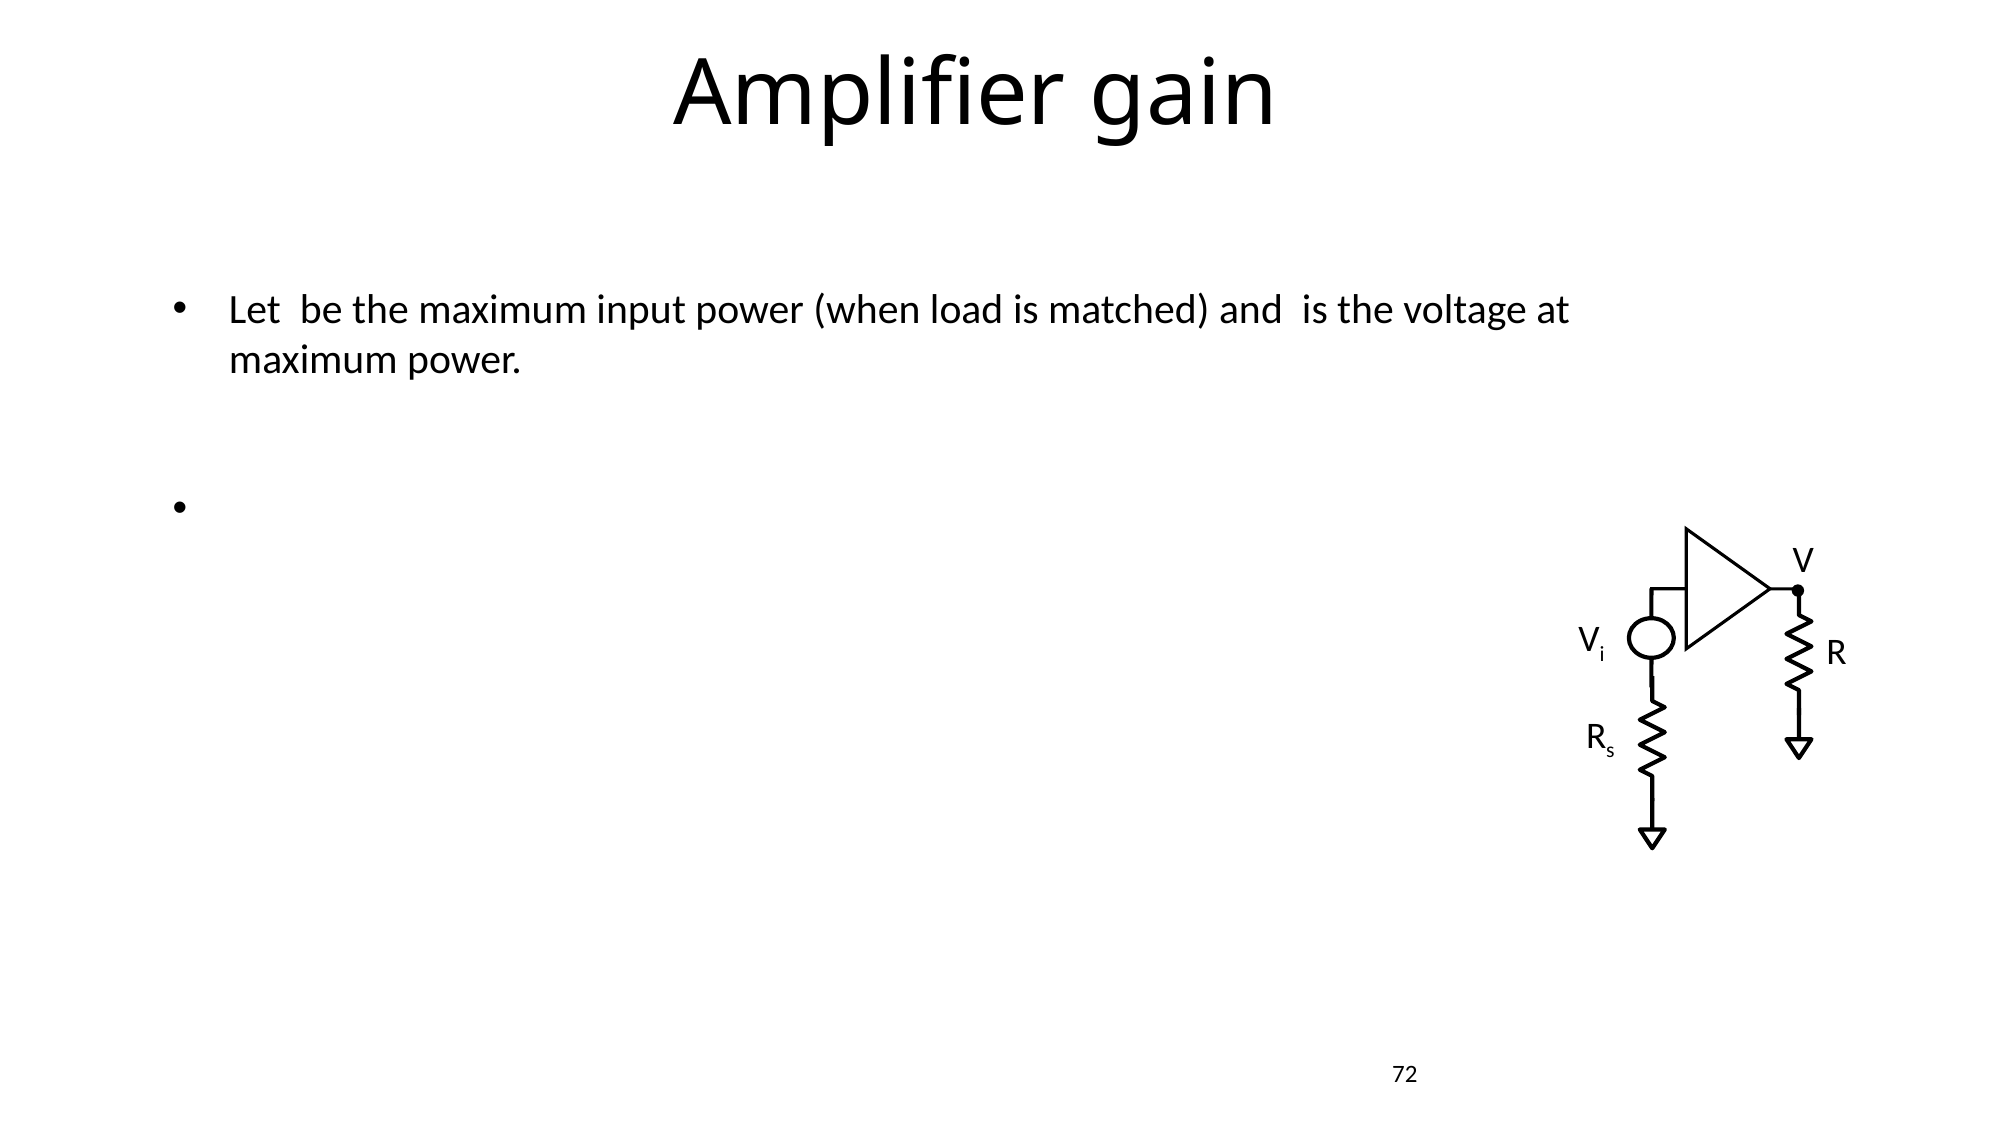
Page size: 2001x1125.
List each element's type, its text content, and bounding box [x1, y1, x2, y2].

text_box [1563, 527, 1874, 849]
slide_number 72 [1074, 738, 1425, 1125]
text_box Amplifier gain [30, 25, 1922, 151]
